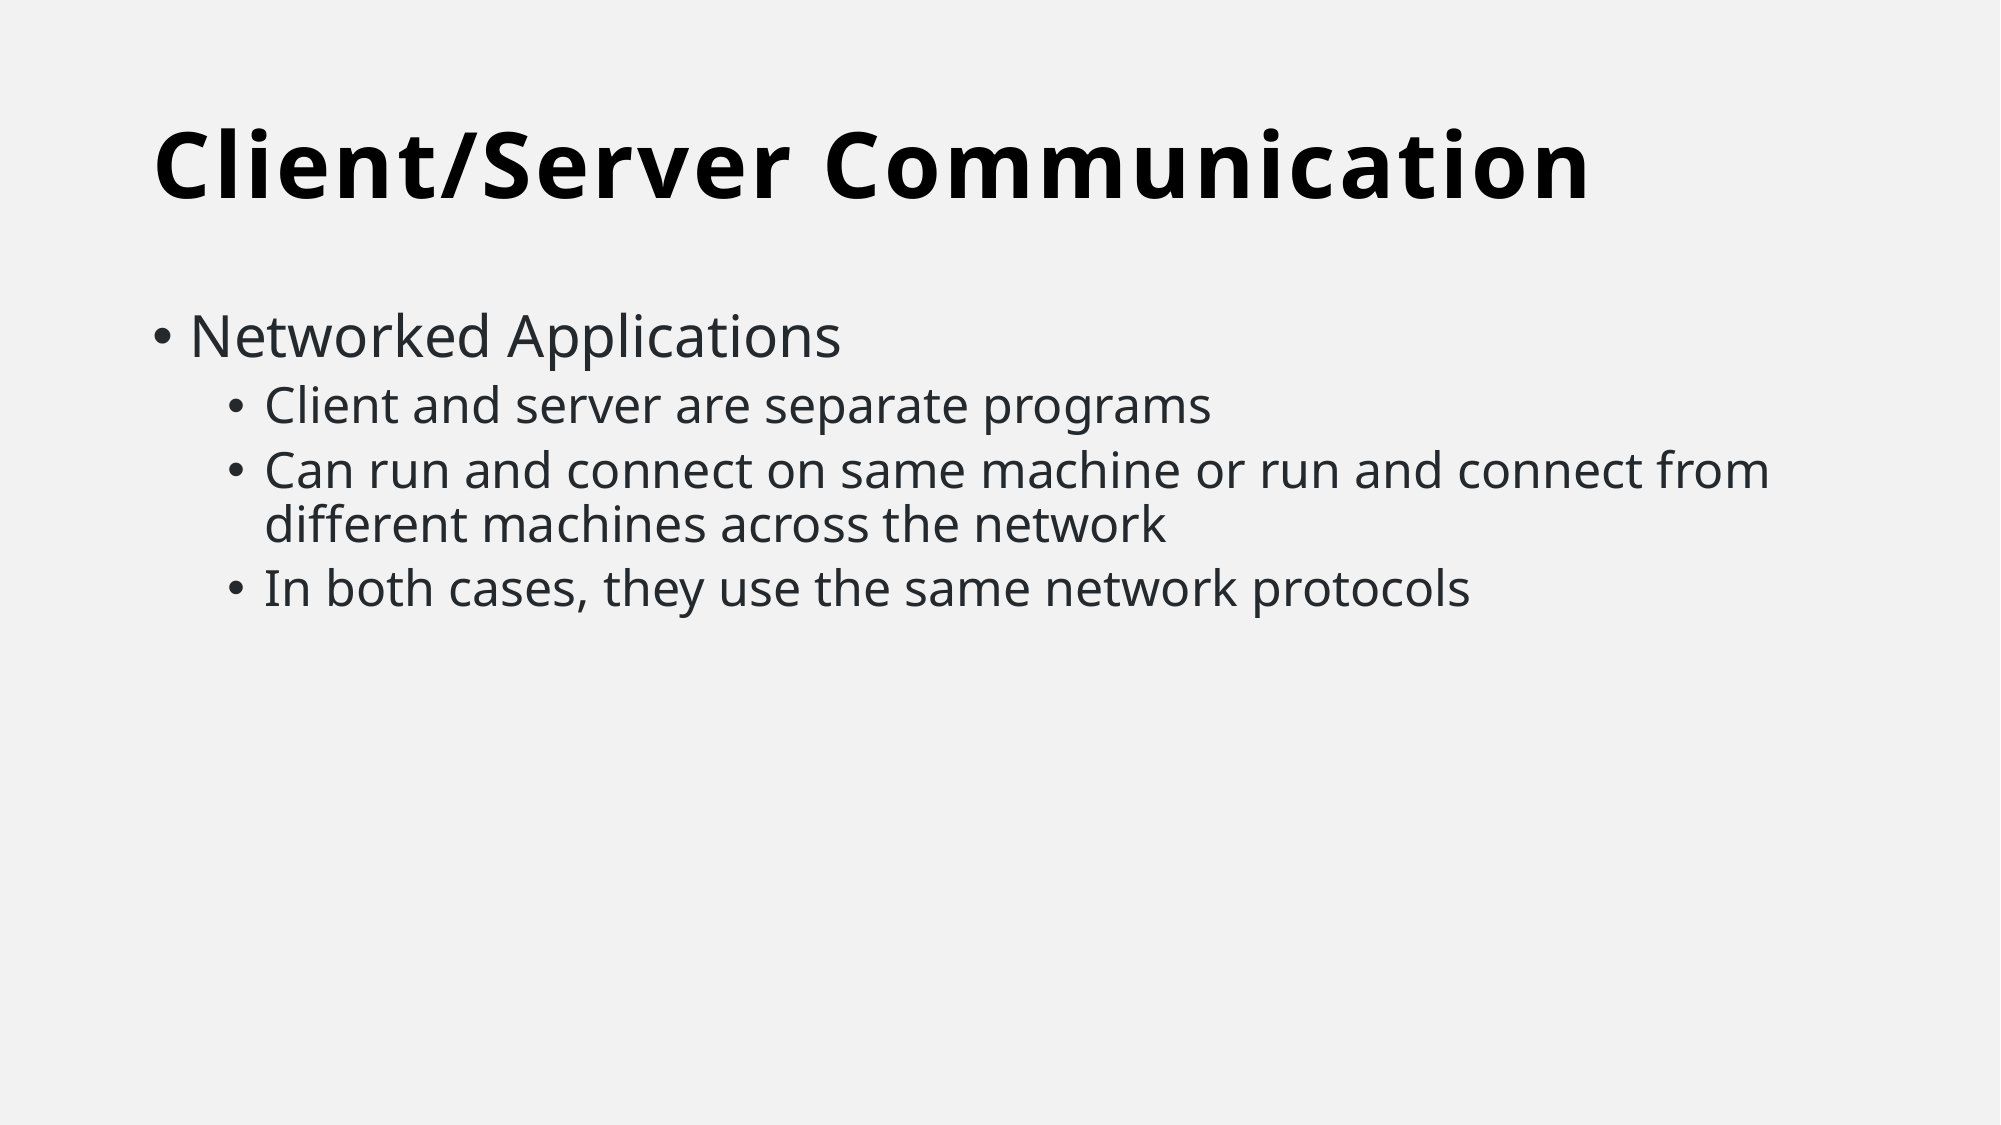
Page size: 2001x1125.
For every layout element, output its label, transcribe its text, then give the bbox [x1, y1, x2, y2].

title Client/Server Communication [137, 59, 1863, 278]
list Networked Applications Client and server are separate programs Can run and connect on same machine or run and connect from different machines across the network In both cases, they use the same network protocols [137, 299, 1863, 1014]
